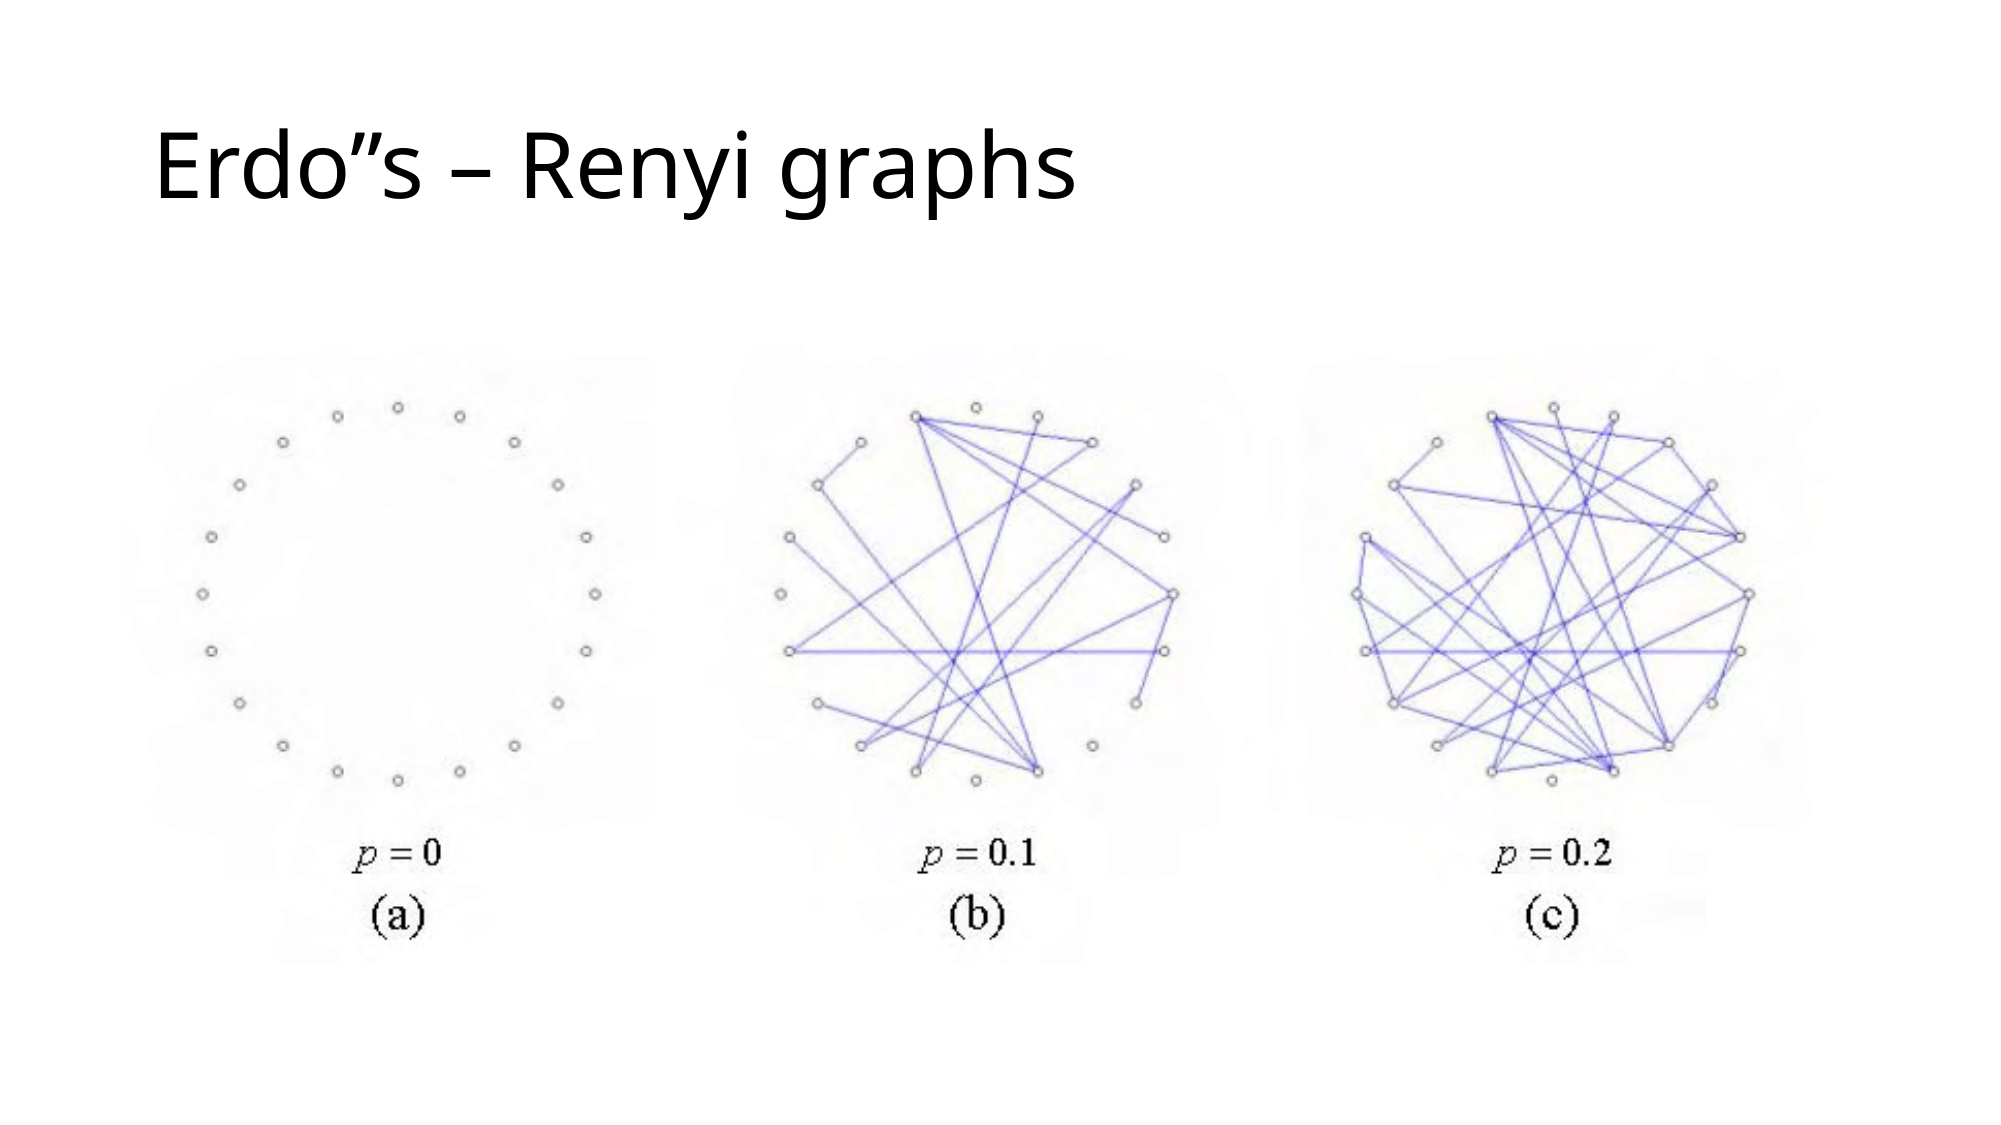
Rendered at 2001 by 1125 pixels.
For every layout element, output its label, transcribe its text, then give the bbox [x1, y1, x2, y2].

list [121, 345, 1847, 965]
title Erdo”s – Renyi graphs [137, 59, 1863, 278]
